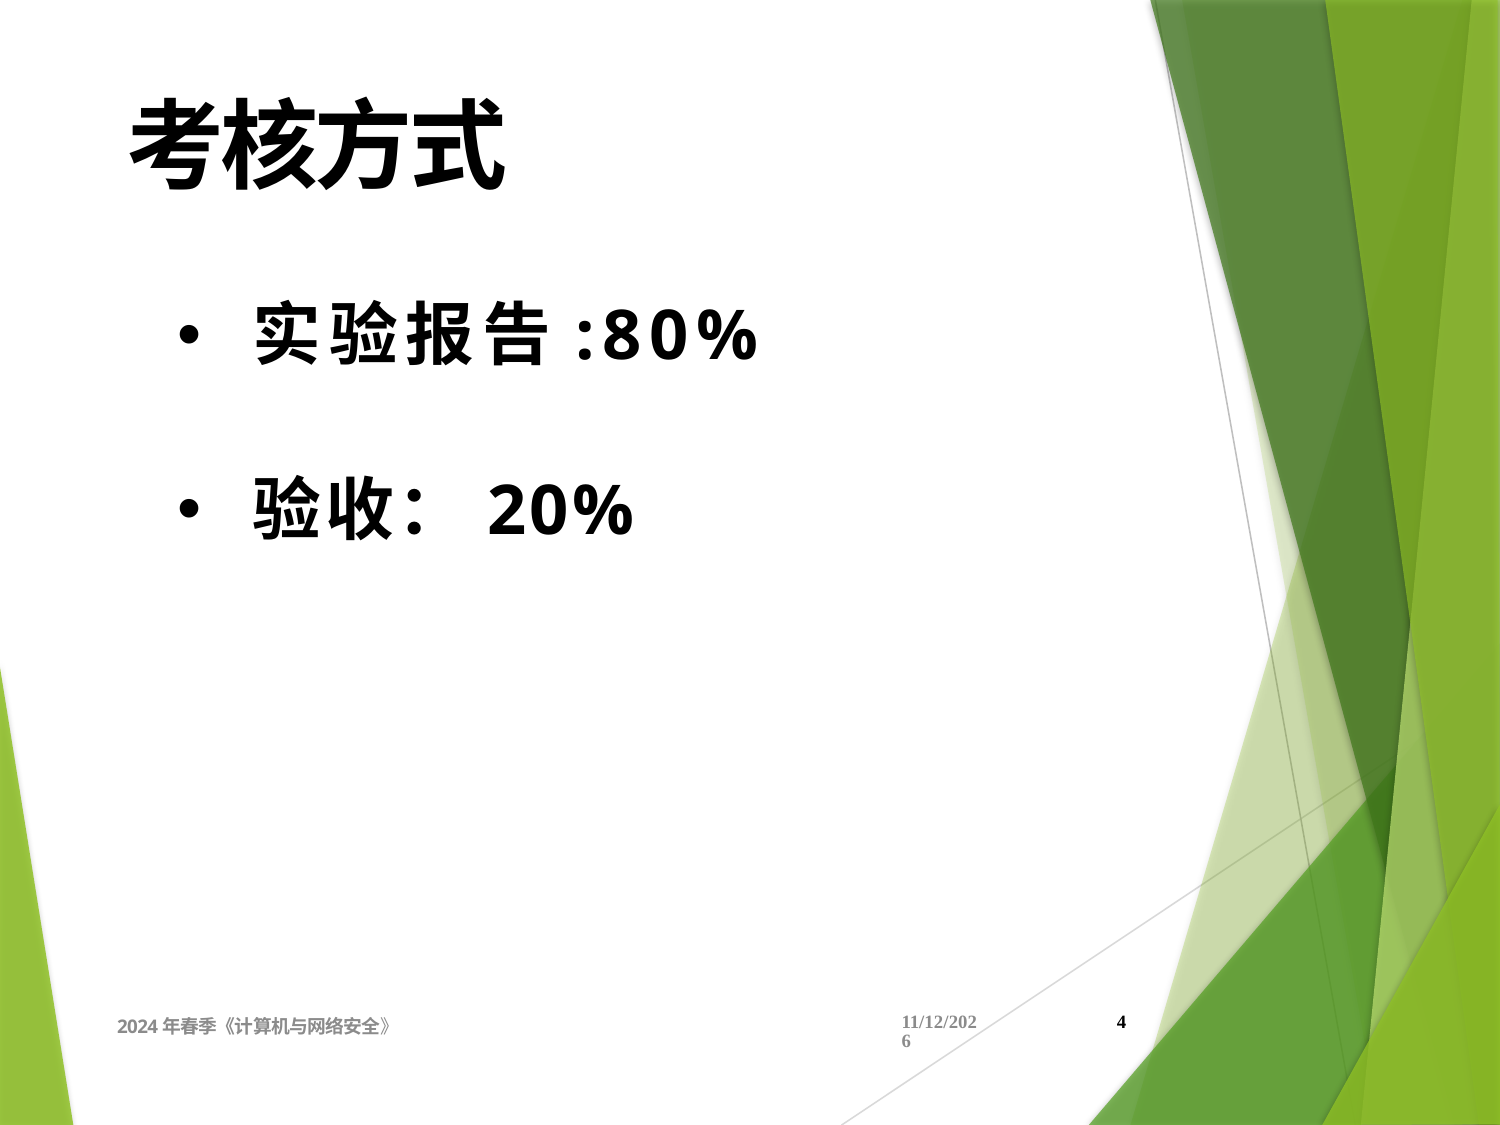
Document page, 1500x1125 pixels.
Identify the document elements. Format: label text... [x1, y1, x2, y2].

text_box 考核方式 实验报告:80% 验收：20% [124, 93, 1184, 641]
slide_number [886, 991, 999, 1051]
footer 2024年春季《计算机与网络安全》 [99, 991, 859, 1051]
slide_number 4 [1057, 991, 1142, 1051]
